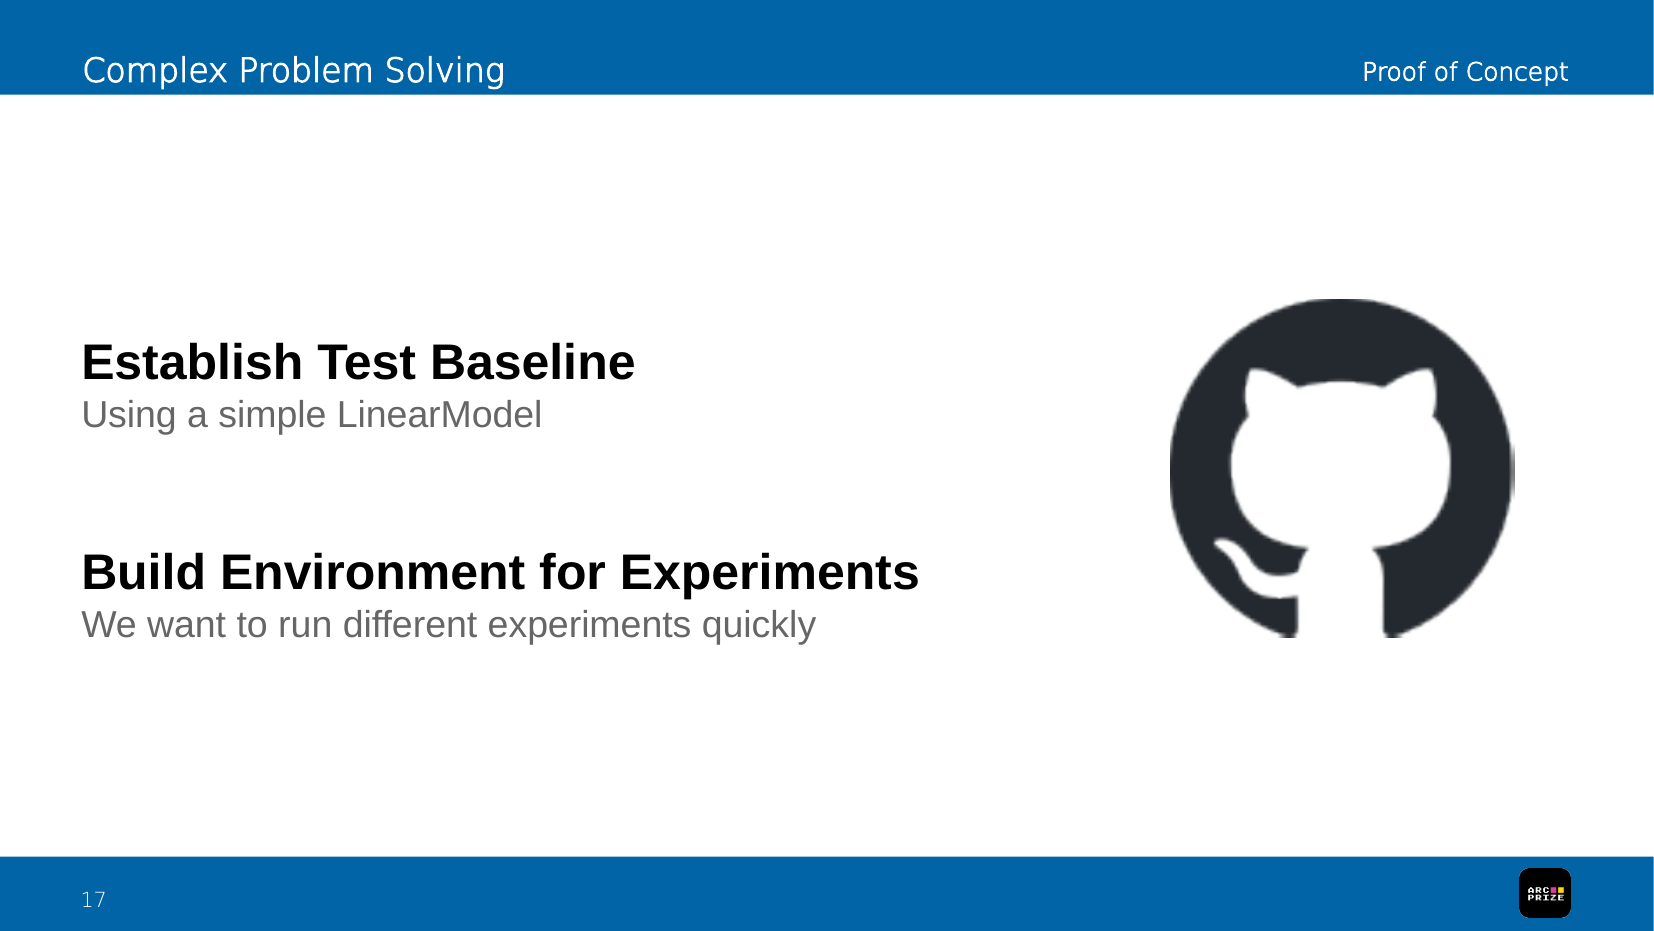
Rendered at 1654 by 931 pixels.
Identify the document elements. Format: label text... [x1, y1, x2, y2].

picture [1519, 868, 1571, 918]
slide_number 17 [80, 862, 466, 912]
title Complex Problem Solving [82, 48, 787, 87]
footer Proof of Concept [862, 48, 1570, 86]
text_box Establish Test Baseline Using a simple LinearModel Build Environment for Experiments We want to run different experiments quickly [81, 173, 1575, 802]
picture [1170, 299, 1515, 638]
